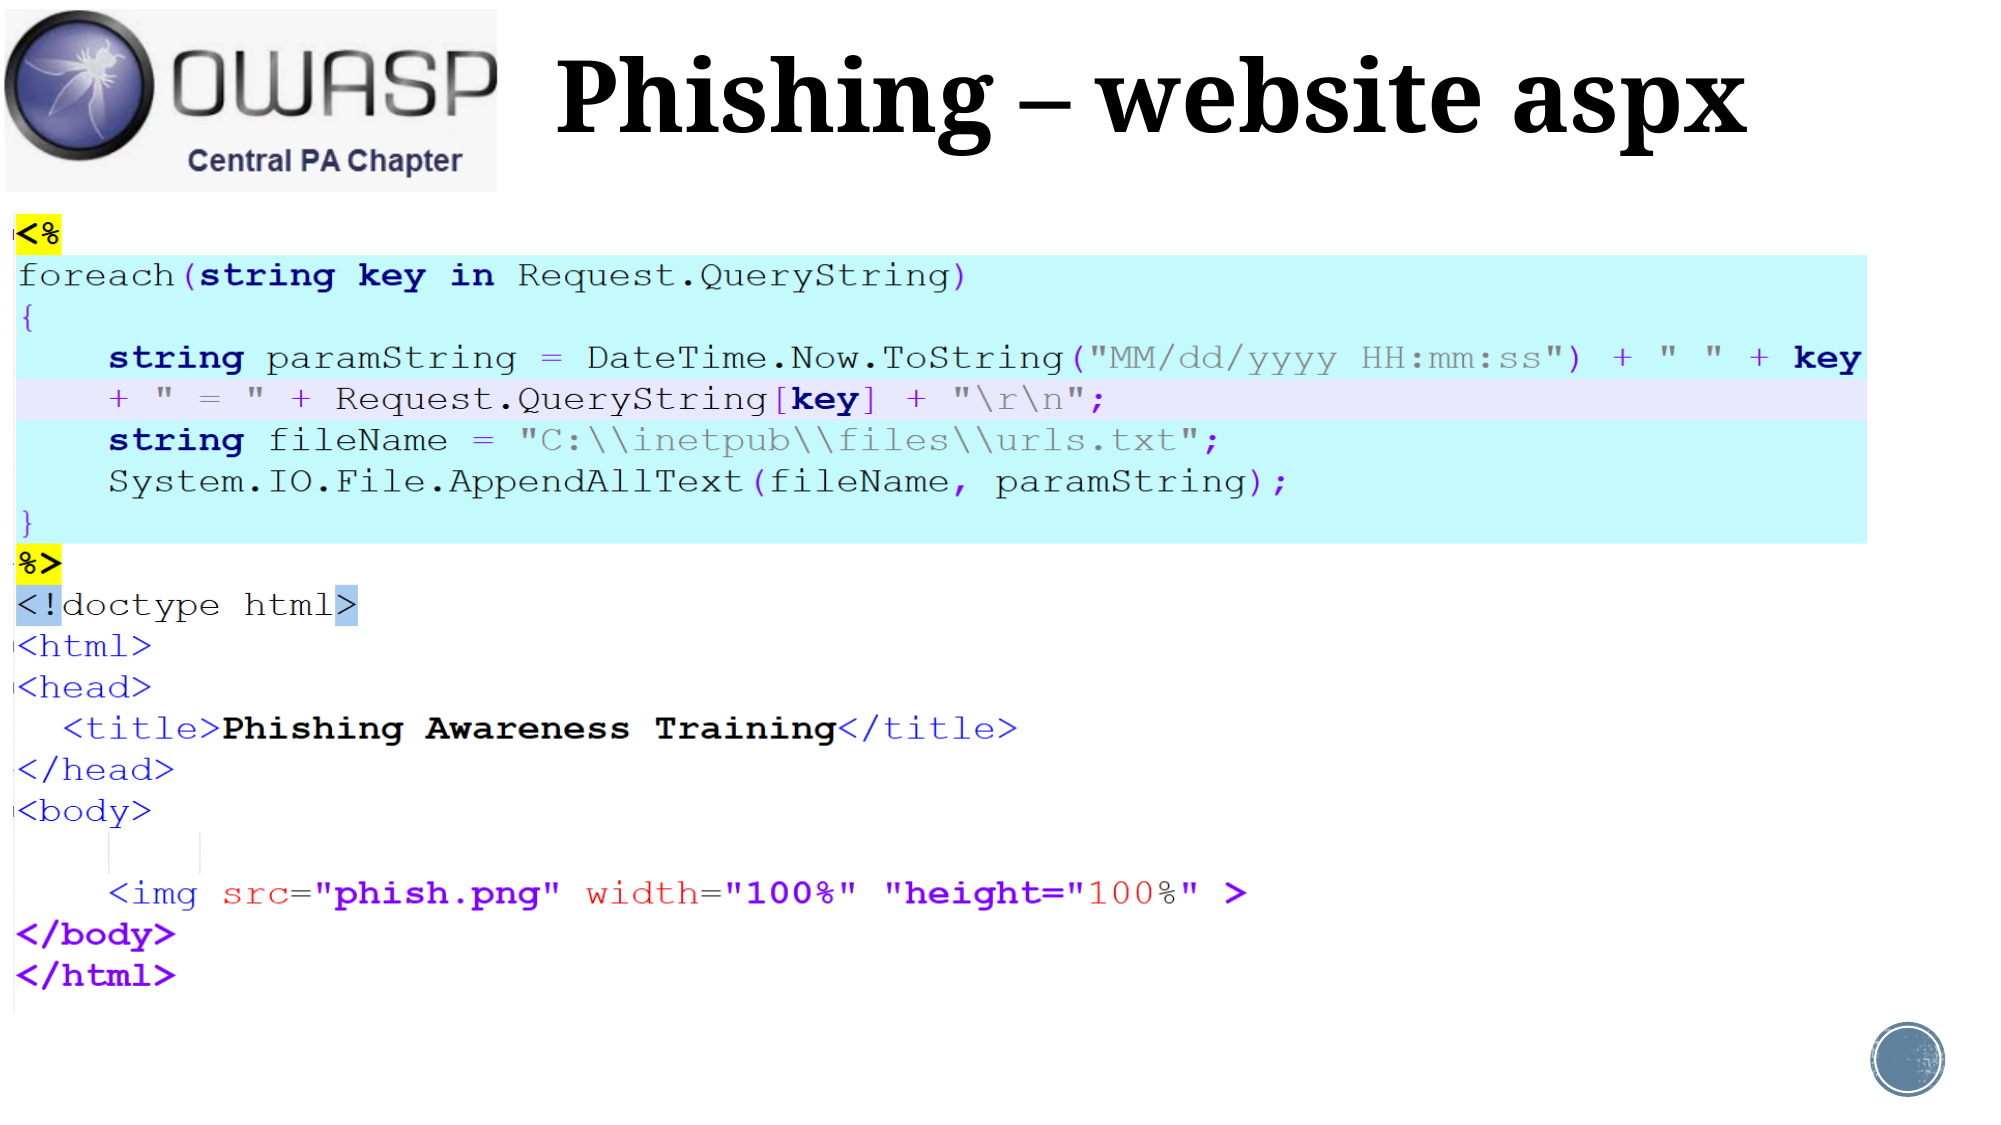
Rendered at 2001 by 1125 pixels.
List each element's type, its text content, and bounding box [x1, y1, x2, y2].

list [14, 214, 1864, 1010]
title Phishing – website aspx [540, 33, 1799, 169]
picture [0, 9, 502, 192]
